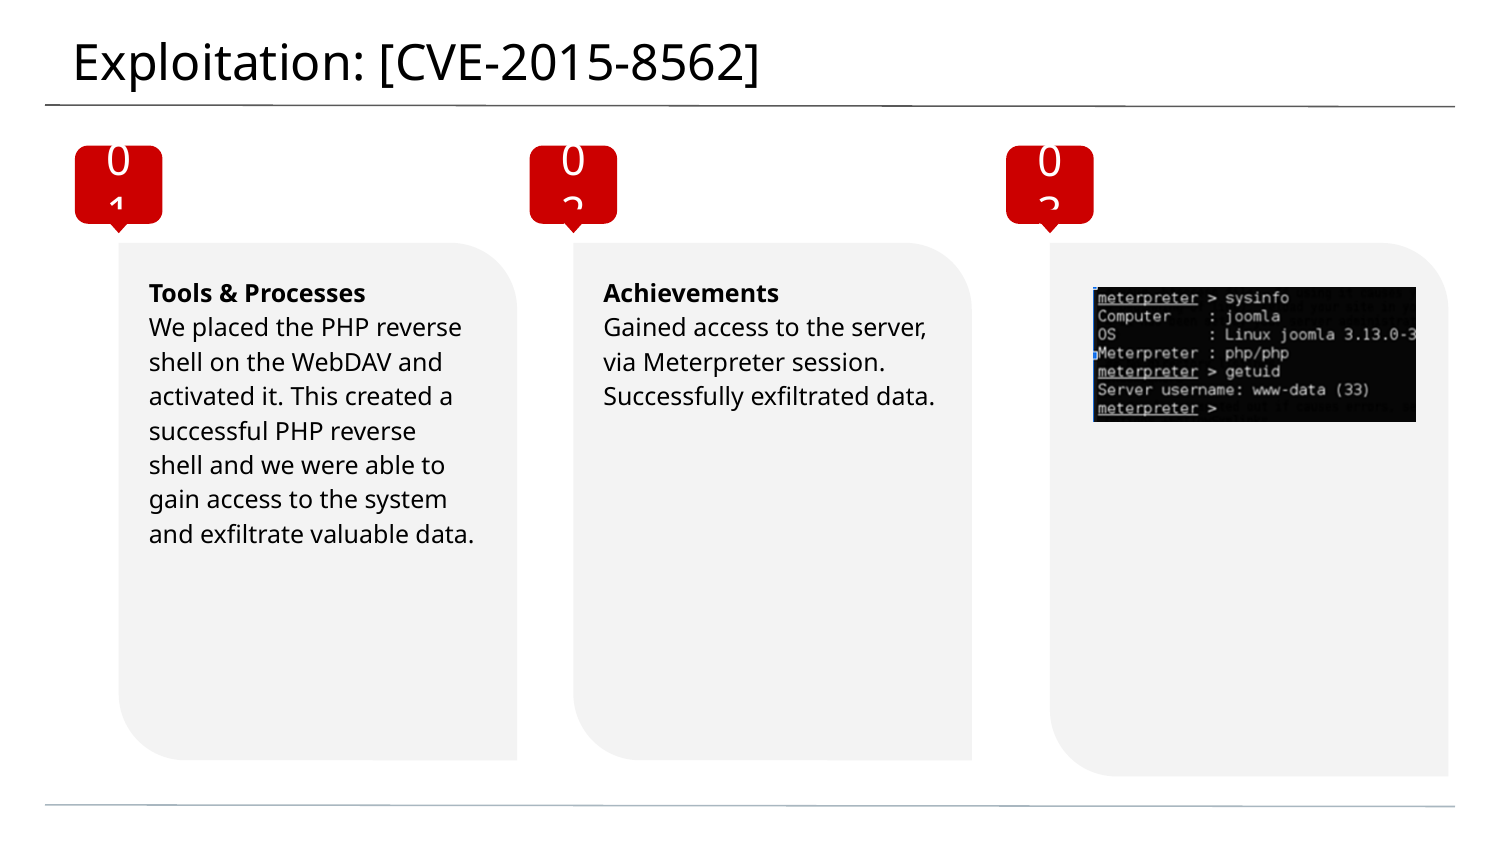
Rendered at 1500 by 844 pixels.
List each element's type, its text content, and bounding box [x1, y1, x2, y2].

text_box [508, 275, 518, 761]
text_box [74, 145, 163, 234]
text_box Tools & Processes We placed the PHP reverse shell on the WebDAV and activated it. This created a successful PHP reverse shell and we were able to gain access to the system and exfiltrate valuable data. [118, 242, 508, 761]
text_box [1005, 145, 1094, 234]
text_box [529, 145, 618, 234]
picture [1093, 287, 1416, 423]
text_box [1050, 242, 1439, 777]
title Exploitation: [CVE-2015-8562] [0, 0, 1500, 88]
text_box [1439, 275, 1449, 777]
text_box Achievements Gained access to the server, via Meterpreter session. Successfully exfiltrated data. [573, 242, 972, 761]
